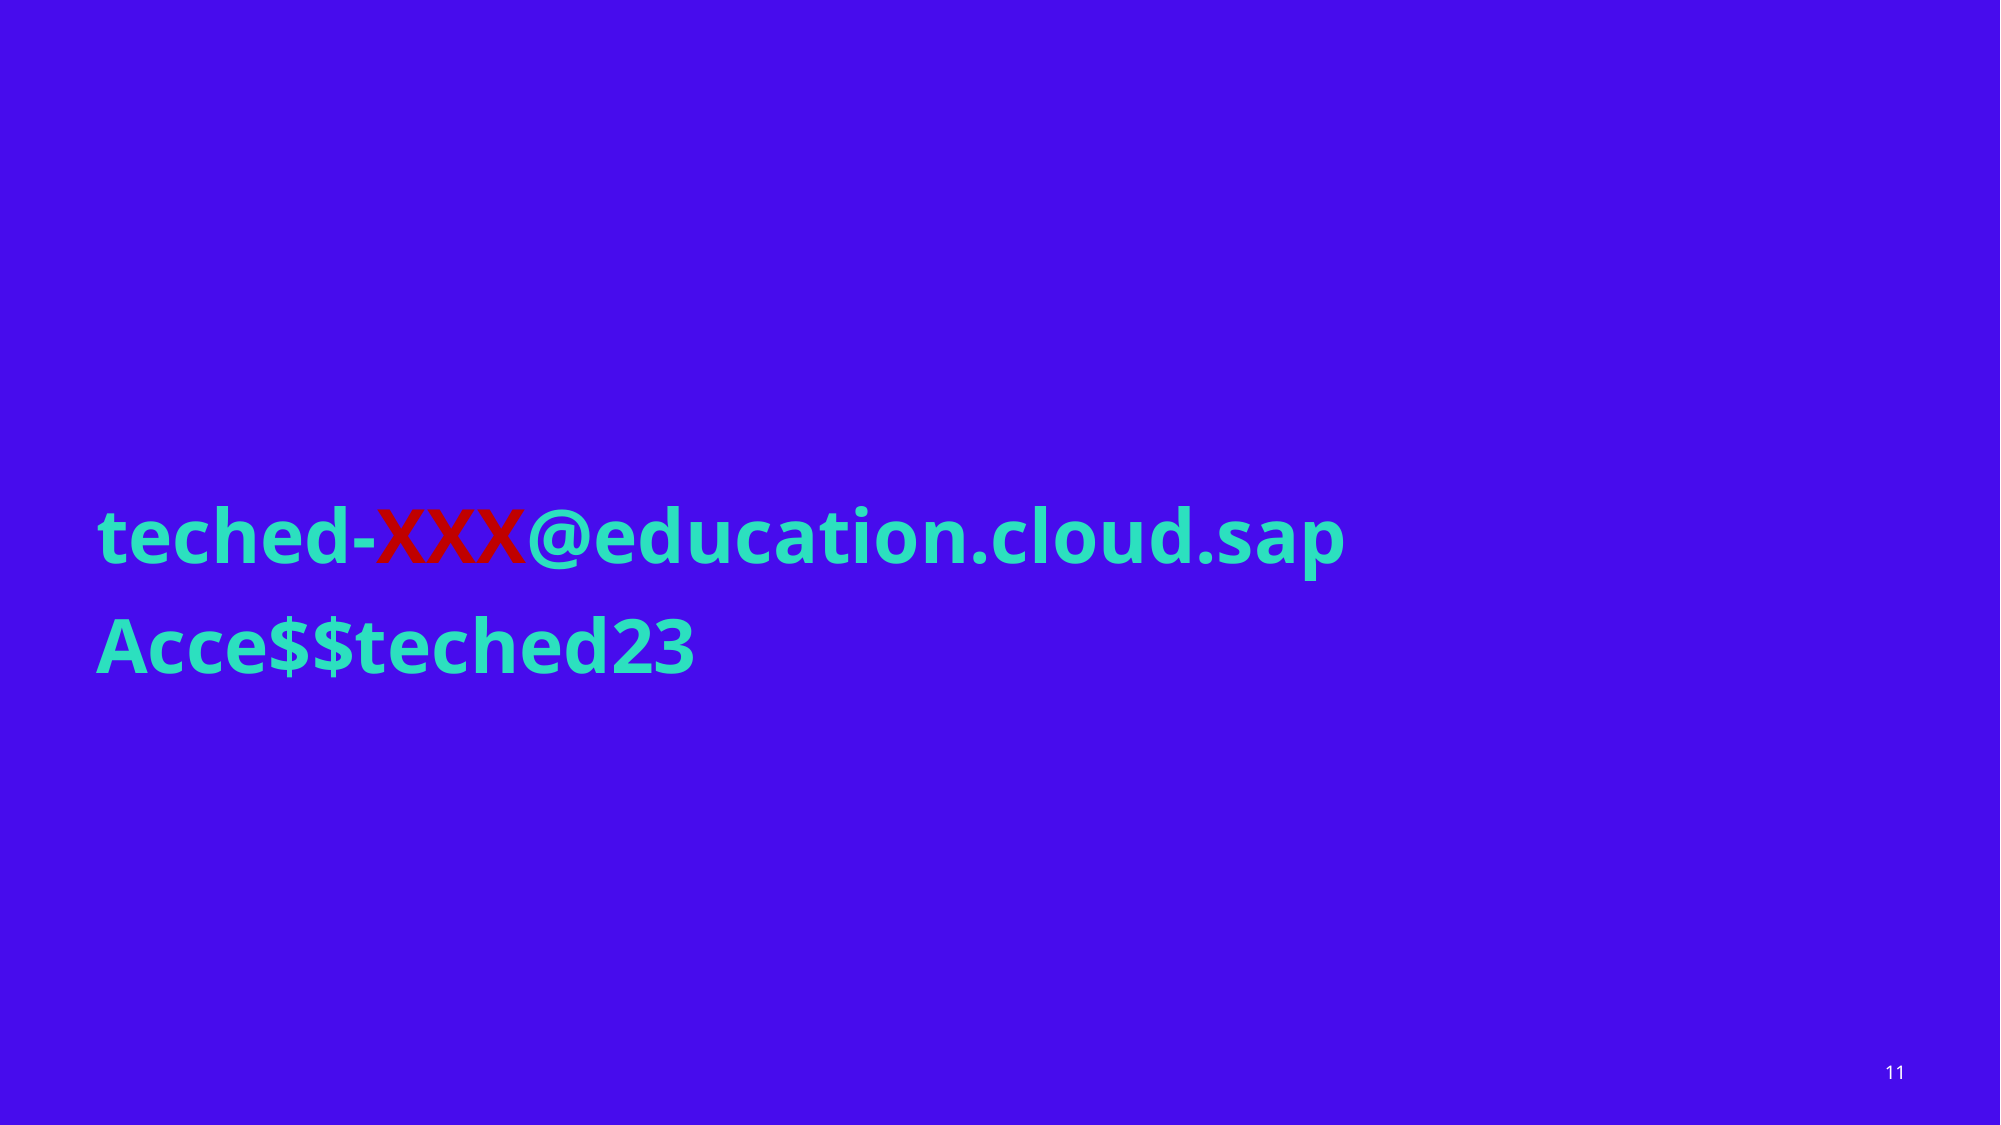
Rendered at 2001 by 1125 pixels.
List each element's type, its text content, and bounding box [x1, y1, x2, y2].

title teched-XXX@education.cloud.sap [96, 498, 1596, 580]
text_box Acce$$teched23 [95, 608, 1596, 690]
